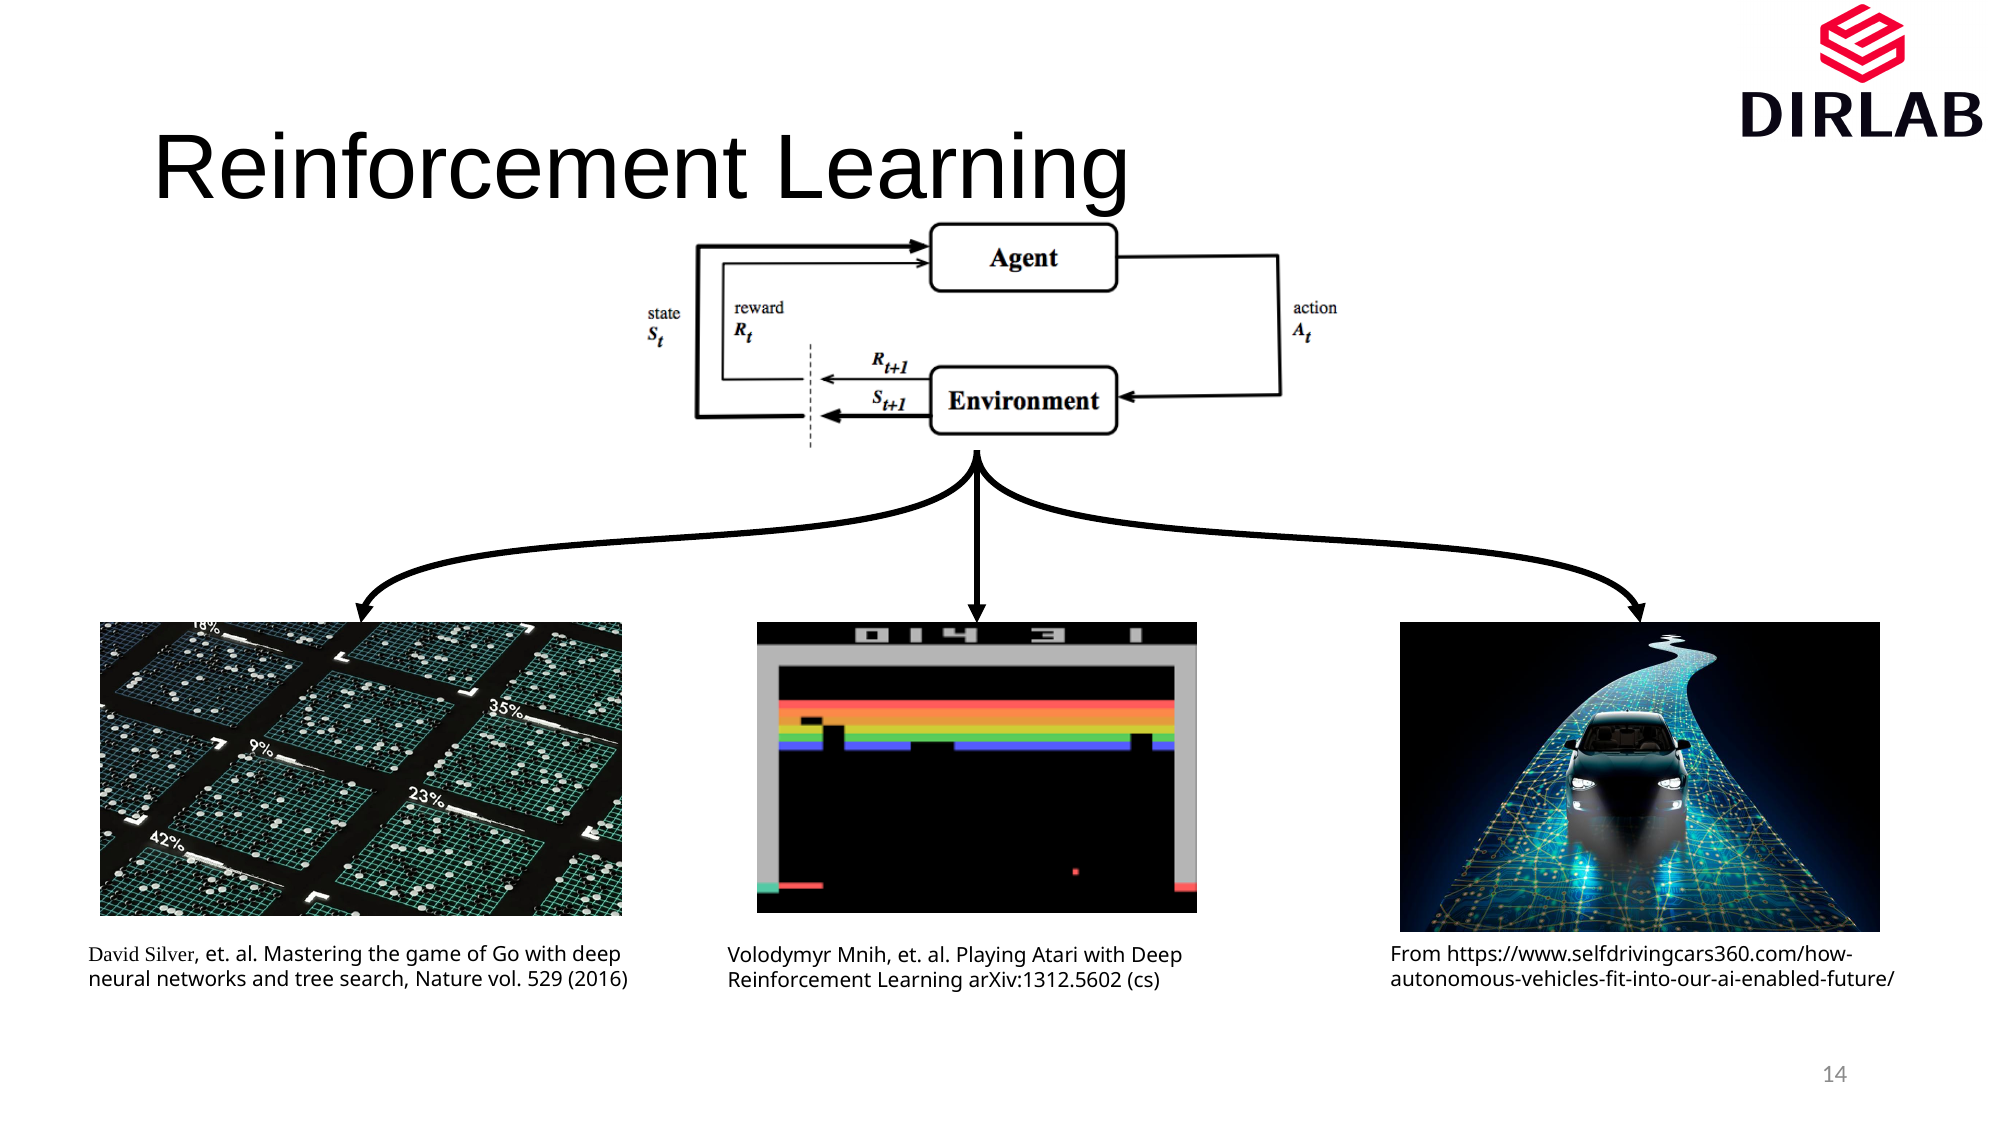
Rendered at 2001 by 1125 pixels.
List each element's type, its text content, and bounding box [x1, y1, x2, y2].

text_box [1222, 204, 1396, 869]
picture [100, 622, 622, 916]
picture [1737, 0, 1988, 142]
picture [1400, 622, 1880, 932]
text_box David Silver, et. al. Mastering the game of Go with deep neural networks and tree search, Nature vol. 529 (2016) [73, 933, 648, 999]
picture [568, 202, 1385, 451]
picture [757, 622, 1197, 913]
slide_number 14 [1412, 1042, 1863, 1103]
text_box Volodymyr Mnih, et. al. Playing Atari with Deep Reinforcement Learning arXiv:1312.5602 (cs) [712, 933, 1288, 999]
title Reinforcement Learning [137, 59, 1863, 278]
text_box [582, 228, 756, 845]
text_box From https://www.selfdrivingcars360.com/how-autonomous-vehicles-fit-into-our-ai-enabled-future/ [1375, 933, 1951, 999]
